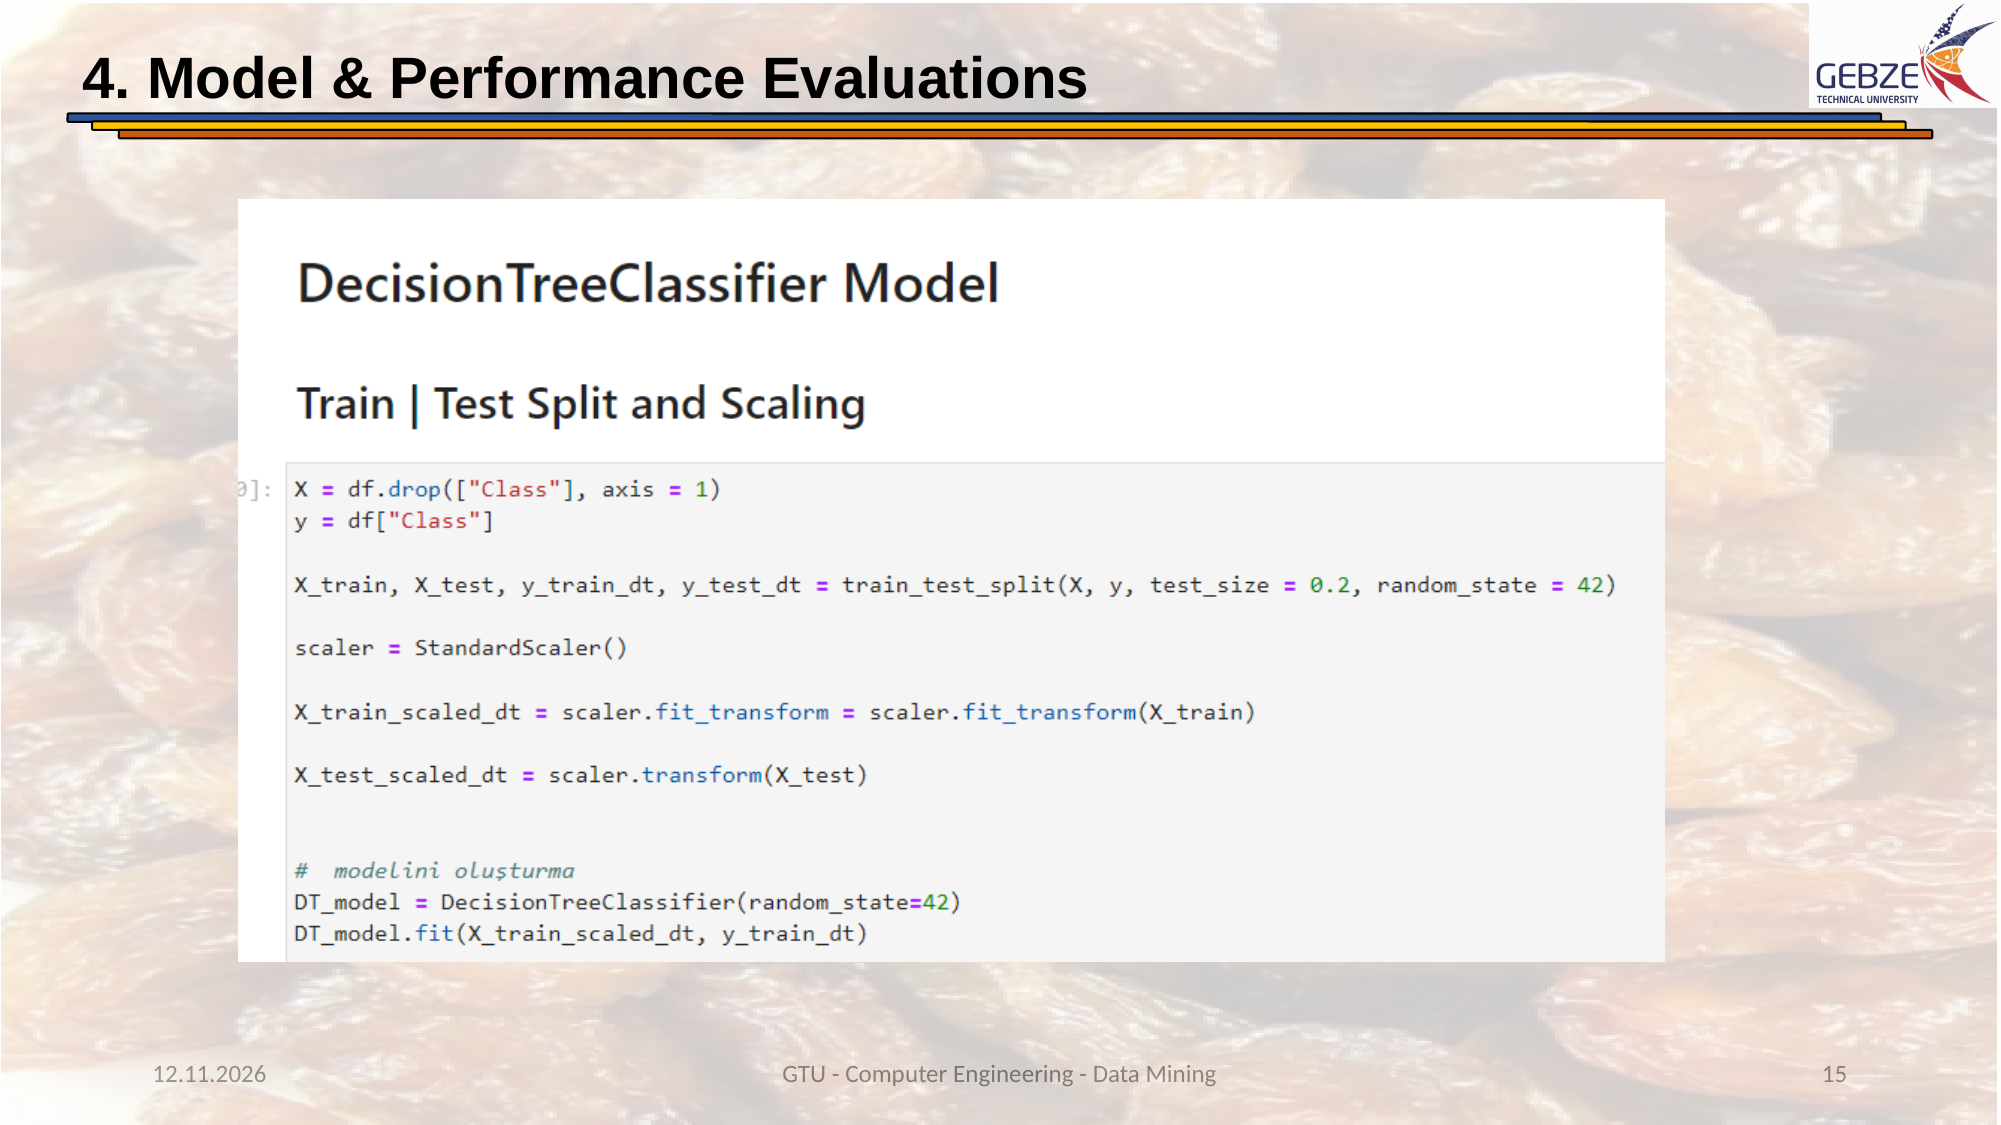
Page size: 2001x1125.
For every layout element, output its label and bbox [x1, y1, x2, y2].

picture [1, 0, 2000, 1125]
text_box [67, 113, 1933, 139]
